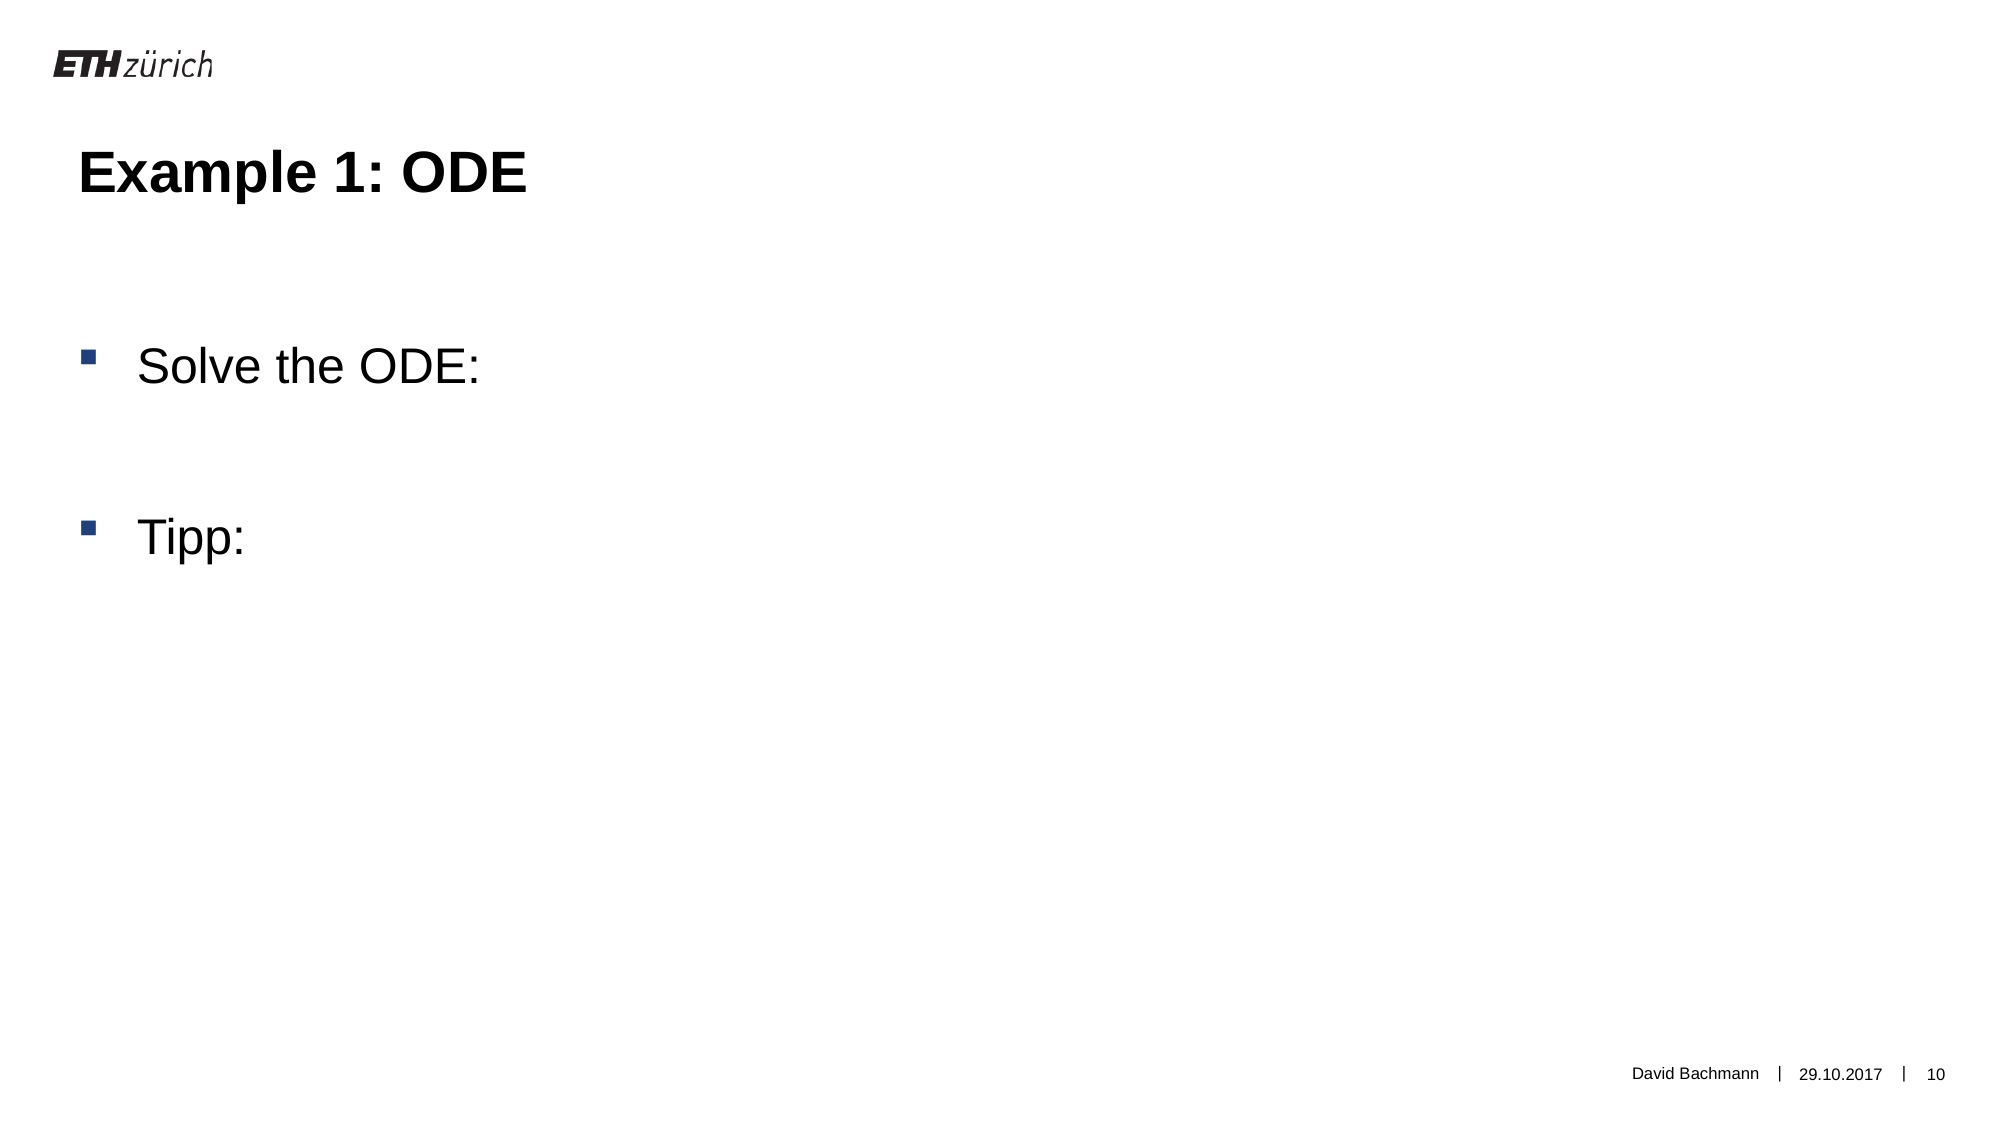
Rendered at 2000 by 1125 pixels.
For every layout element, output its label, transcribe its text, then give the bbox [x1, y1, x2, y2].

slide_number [1790, 1034, 1892, 1112]
footer David Bachmann [999, 1034, 1760, 1111]
slide_number 10 [1906, 1034, 1966, 1112]
text_box Example 1: ODE [54, 125, 1948, 285]
